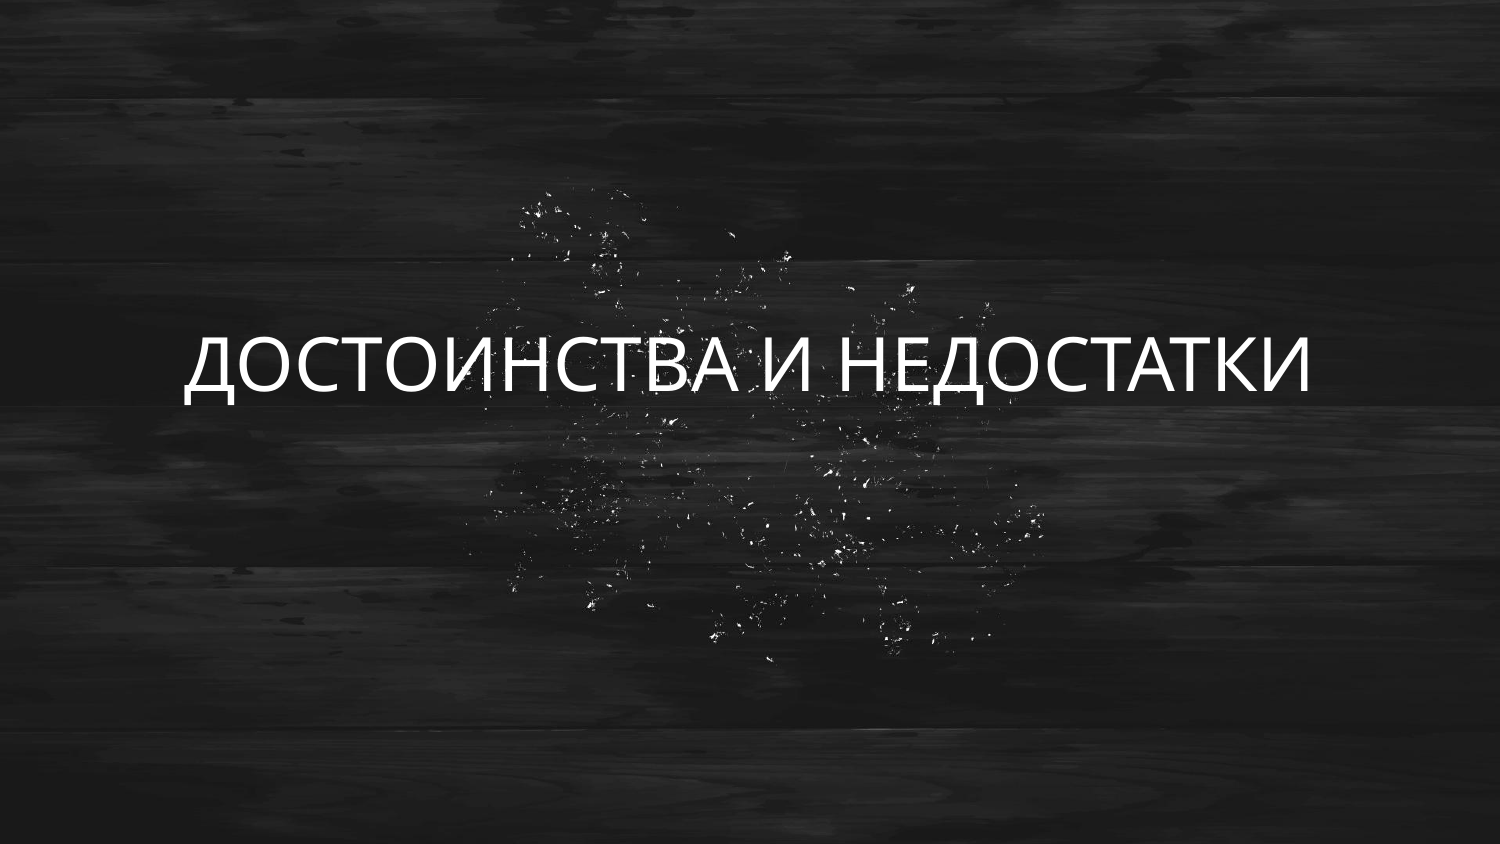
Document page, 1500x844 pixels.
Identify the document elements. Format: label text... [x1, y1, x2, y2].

picture [0, 0, 1500, 844]
text_box ДОСТОИНСТВА И НЕДОСТАТКИ [134, 310, 1366, 510]
